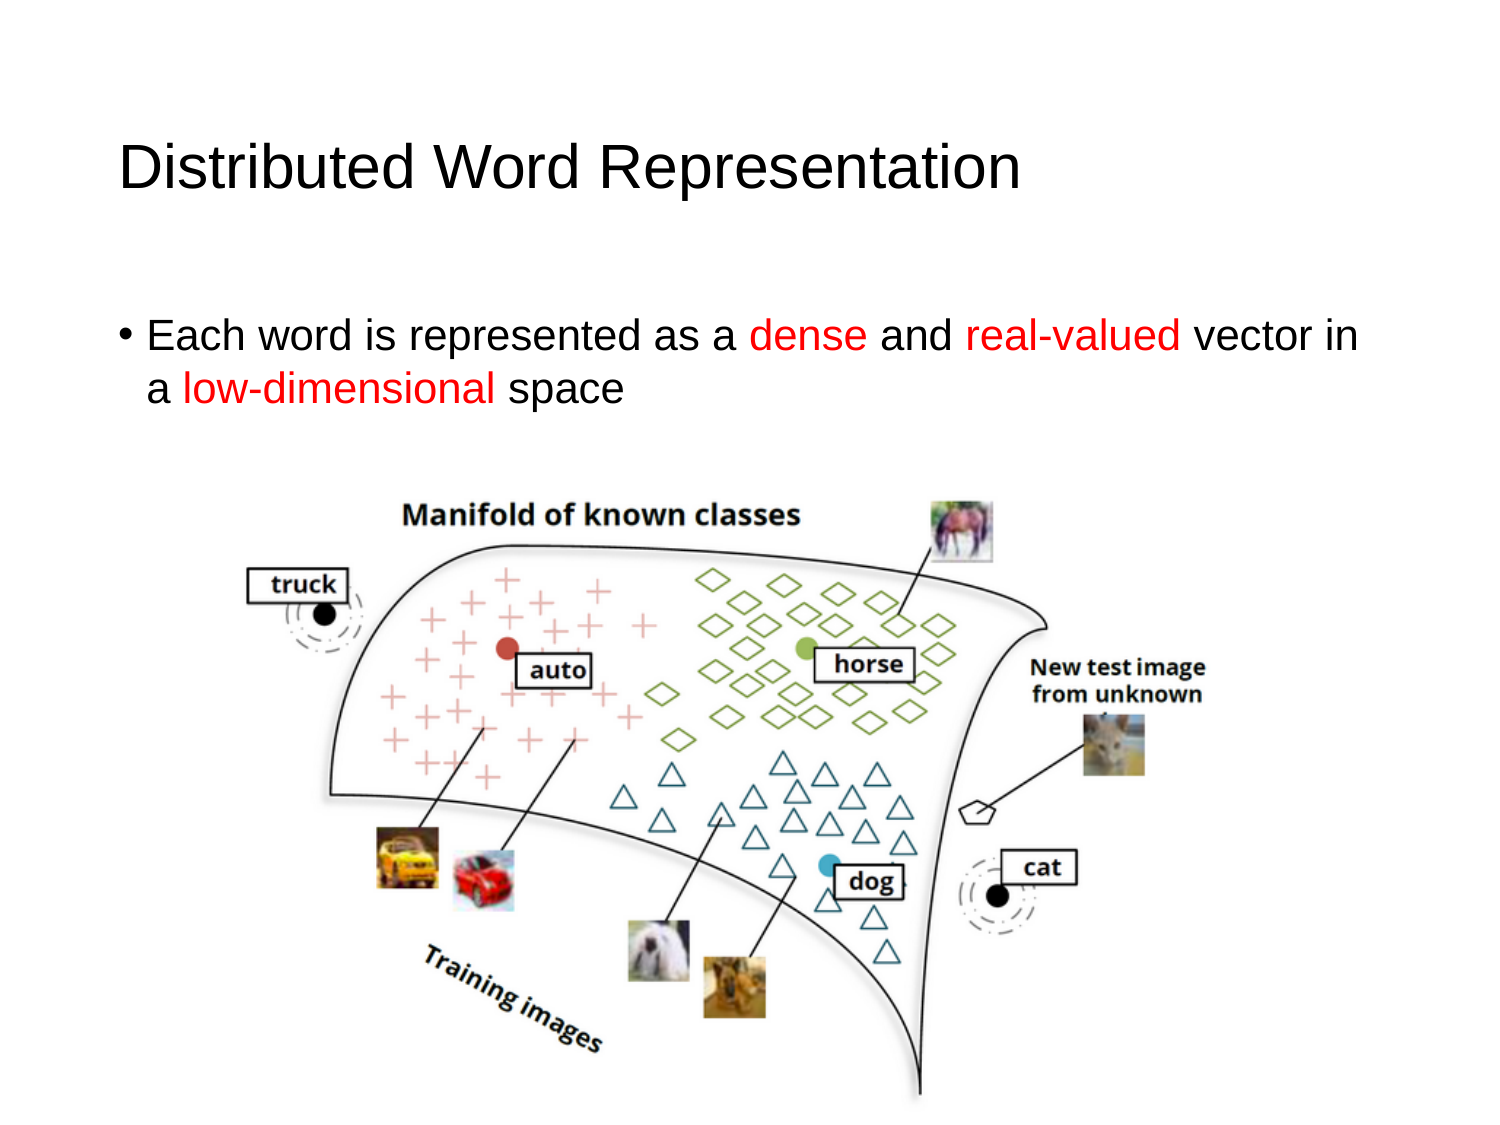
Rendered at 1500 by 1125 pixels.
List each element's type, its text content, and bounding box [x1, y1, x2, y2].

picture [235, 442, 1256, 1125]
title Distributed Word Representation [103, 59, 1397, 278]
list Each word is represented as a dense and real-valued vector in a low-dimensional space [103, 299, 1397, 1014]
